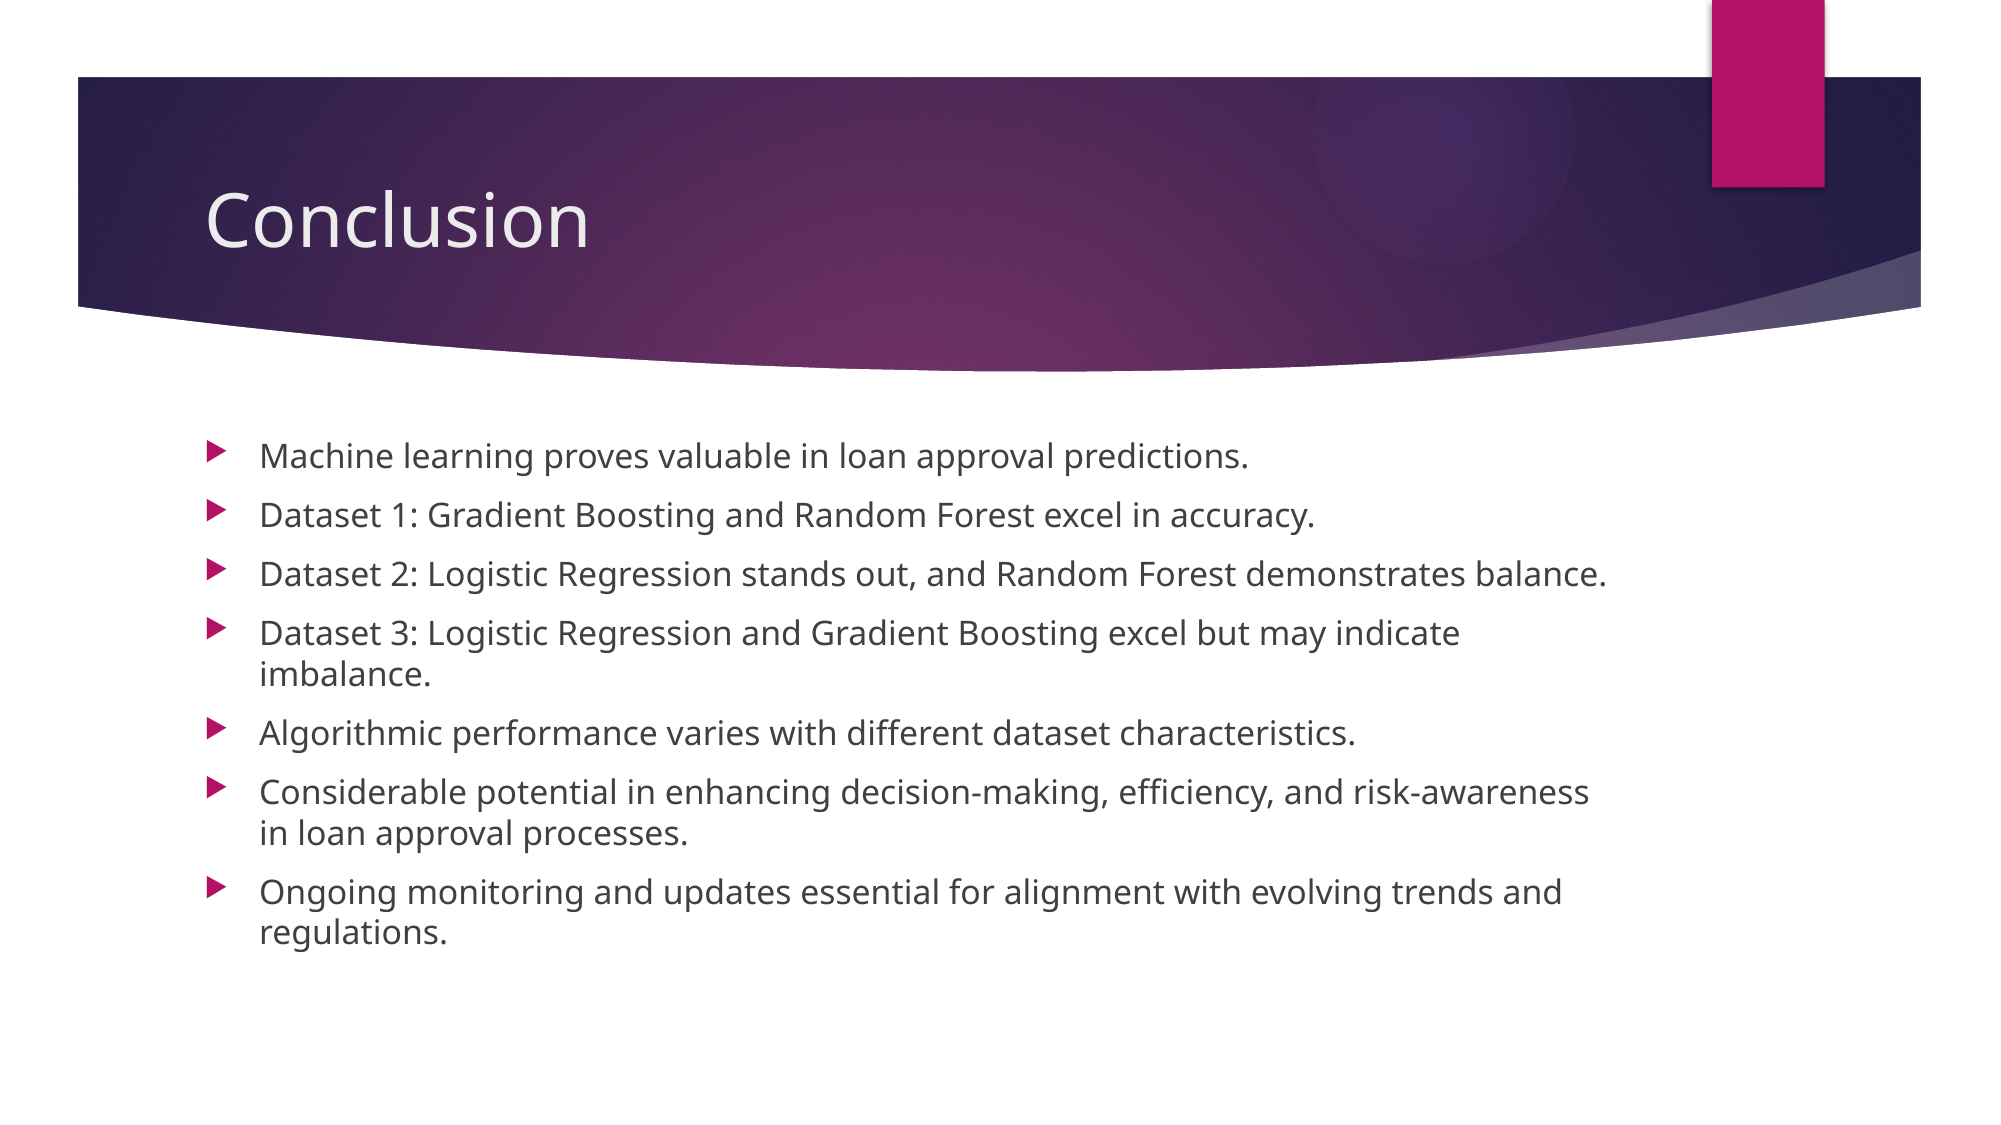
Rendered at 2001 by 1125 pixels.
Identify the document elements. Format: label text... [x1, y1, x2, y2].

list Machine learning proves valuable in loan approval predictions. Dataset 1: Gradient Boosting and Random Forest excel in accuracy. Dataset 2: Logistic Regression stands out, and Random Forest demonstrates balance. Dataset 3: Logistic Regression and Gradient Boosting excel but may indicate imbalance. Algorithmic performance varies with different dataset characteristics. Considerable potential in enhancing decision-making, efficiency, and risk-awareness in loan approval processes. Ongoing monitoring and updates essential for alignment with evolving trends and regulations. [189, 427, 1638, 988]
title Conclusion [189, 159, 1627, 276]
